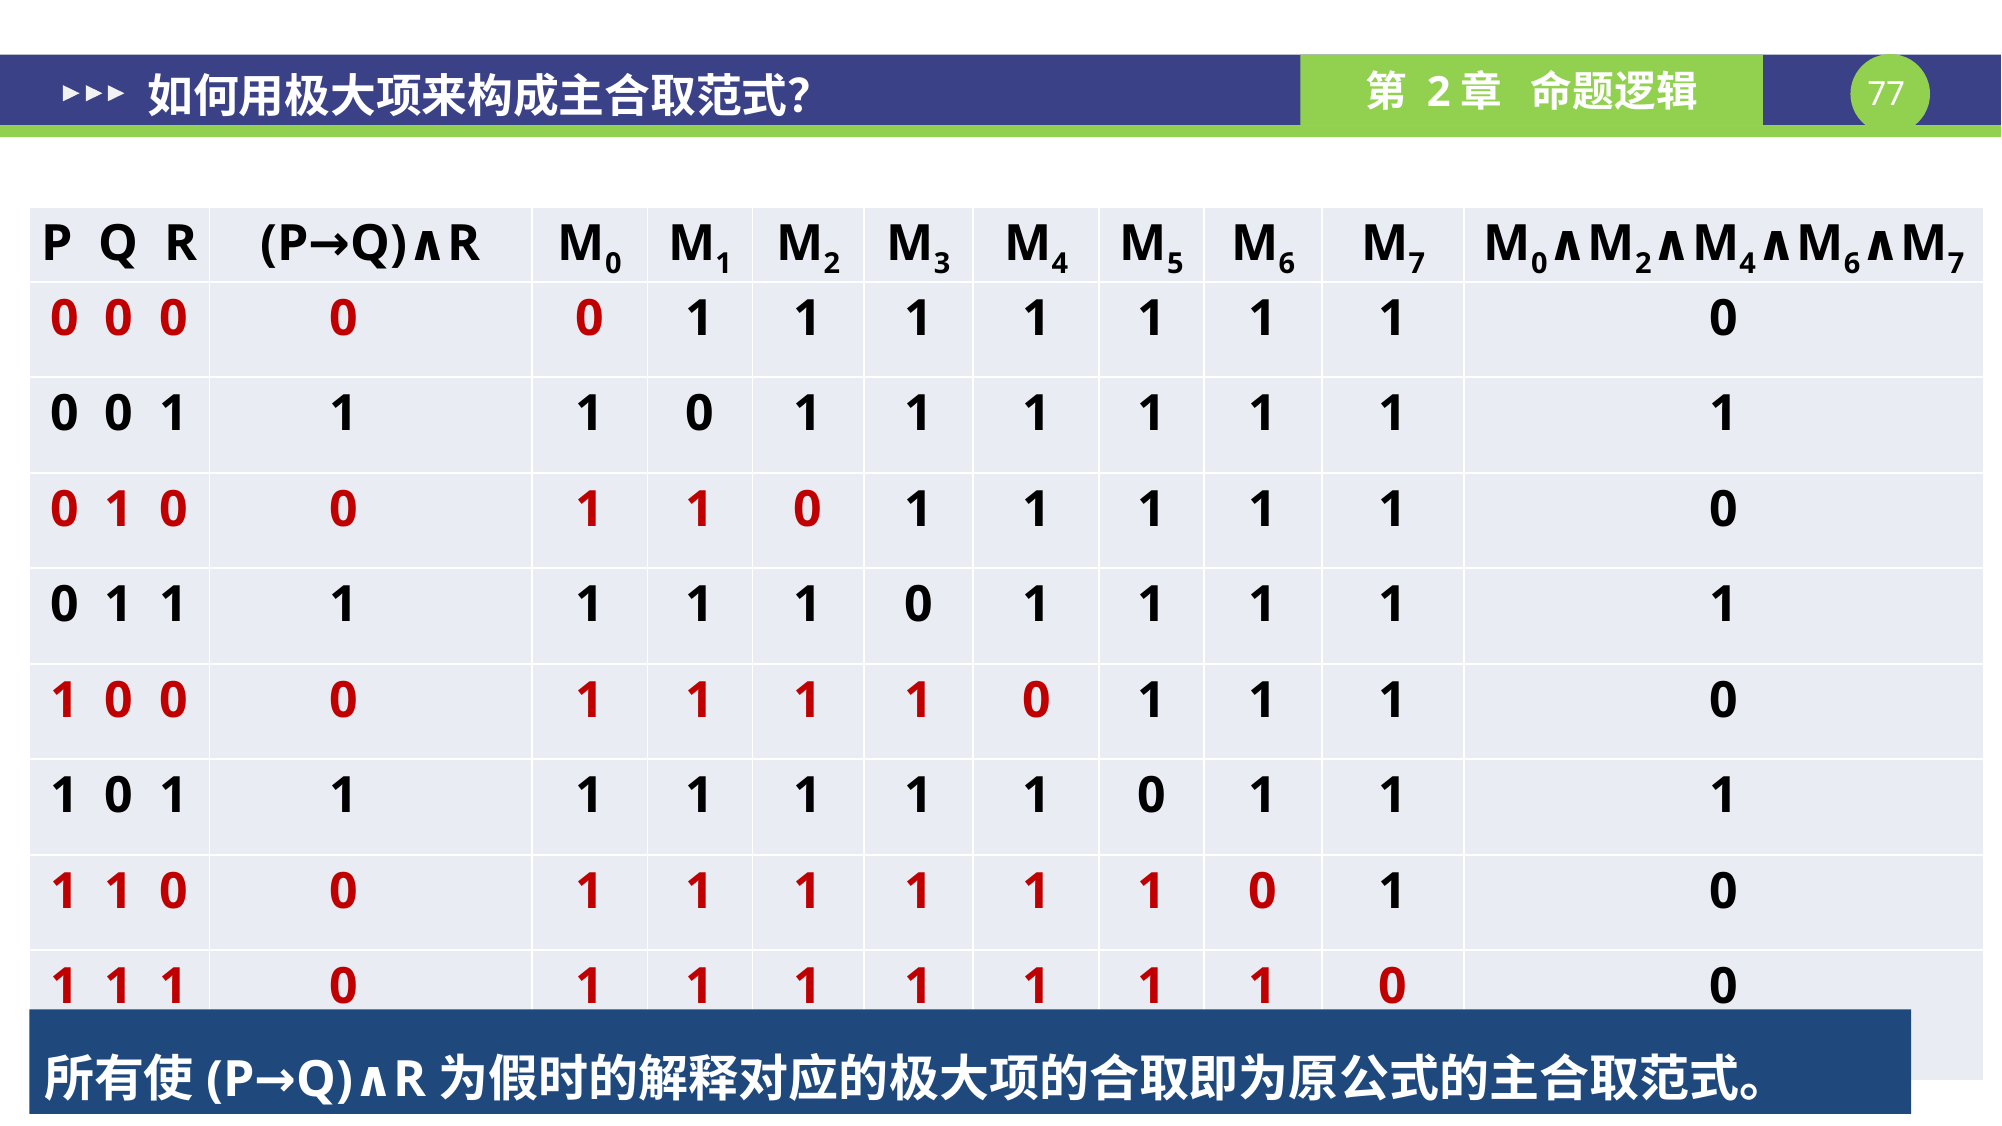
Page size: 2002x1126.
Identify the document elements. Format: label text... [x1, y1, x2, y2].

text_box 如何用极大项来构成主合取范式？ [127, 42, 1316, 146]
